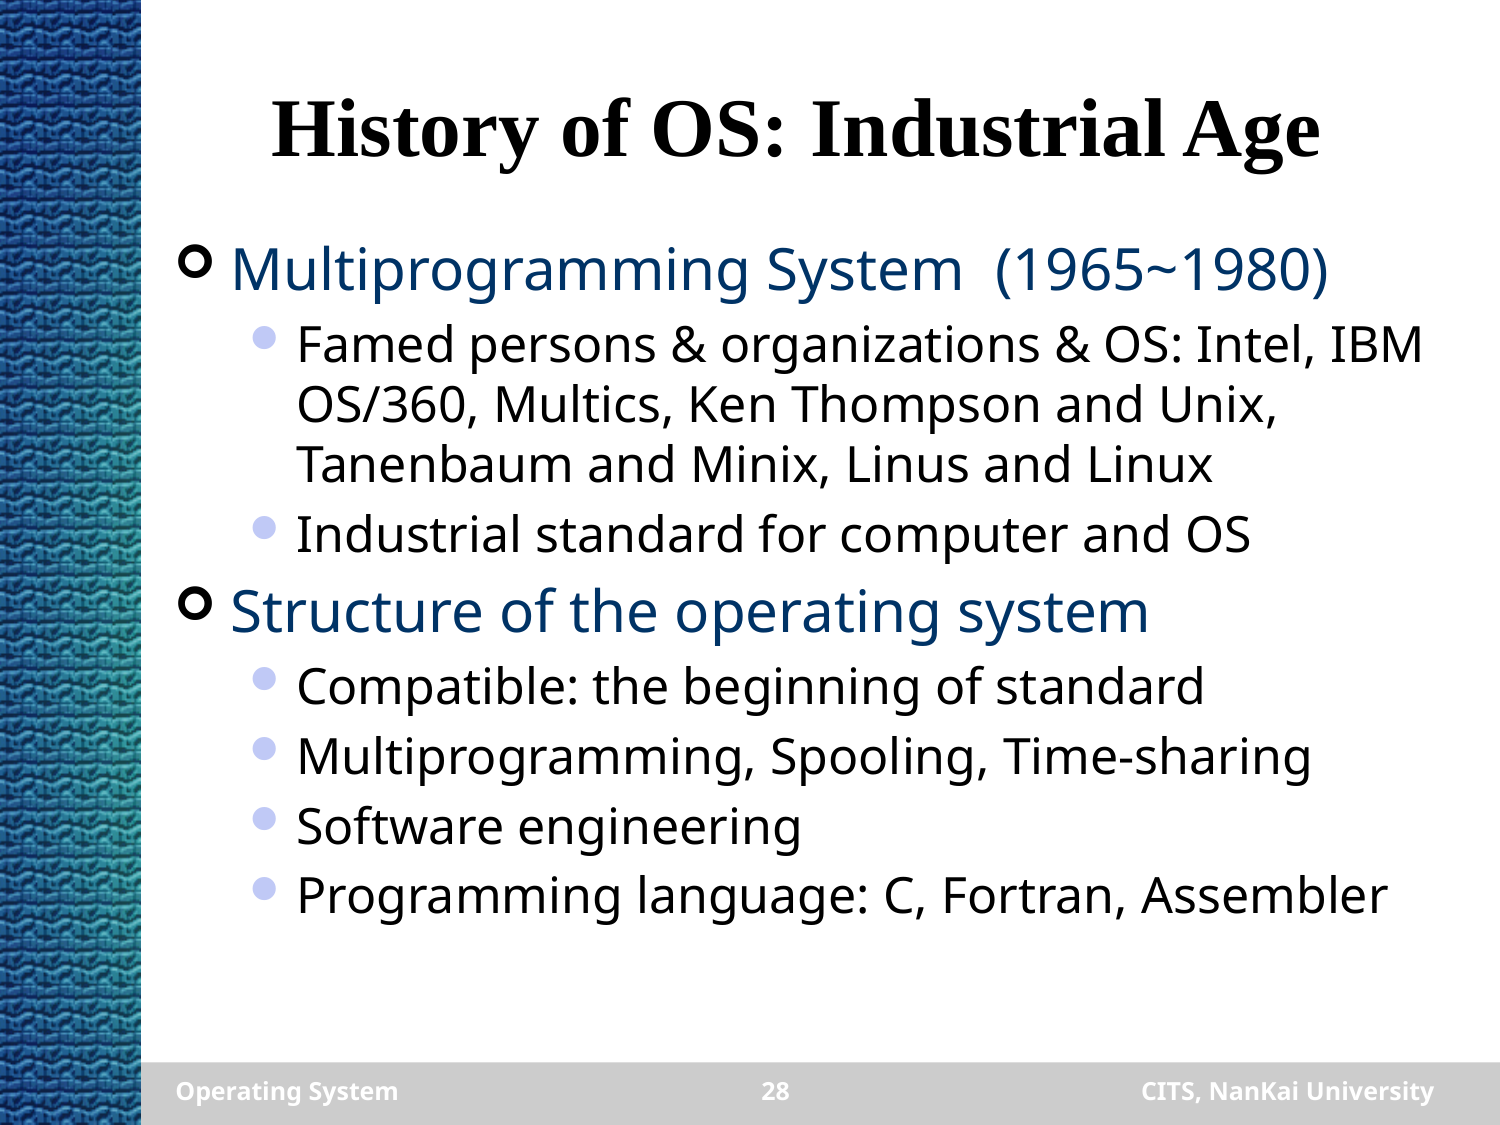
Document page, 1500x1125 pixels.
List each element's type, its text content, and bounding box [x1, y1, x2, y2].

slide_number 28 [600, 1067, 951, 1118]
footer CITS, NanKai University [974, 1067, 1451, 1118]
slide_number Operating System [160, 1067, 574, 1118]
title History of OS: Industrial Age [159, 50, 1436, 197]
list Multiprogramming System (1965~1980) Famed persons & organizations & OS: Intel, IBM OS/360, Multics, Ken Thompson and Unix, Tanenbaum and Minix, Linus and Linux Industrial standard for computer and OS Structure of the operating system Compatible: the beginning of standard Multiprogramming, Spooling, Time-sharing Software engineering Programming language: C, Fortran, Assembler [159, 224, 1483, 1038]
picture [0, 0, 141, 1125]
